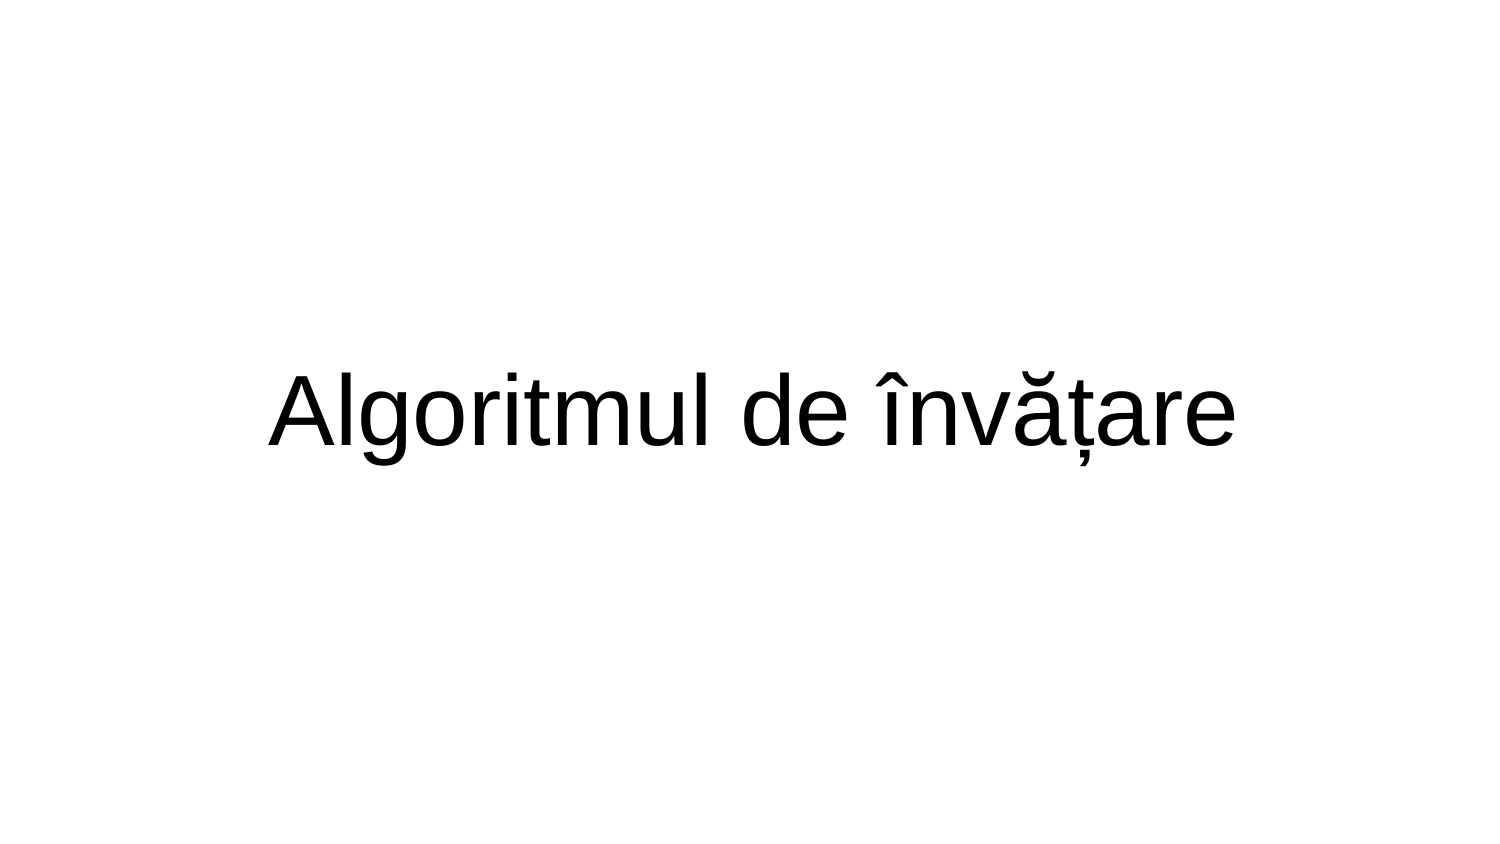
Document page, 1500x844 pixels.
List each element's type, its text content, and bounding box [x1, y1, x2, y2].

text_box Algoritmul de învățare [96, 135, 1413, 687]
